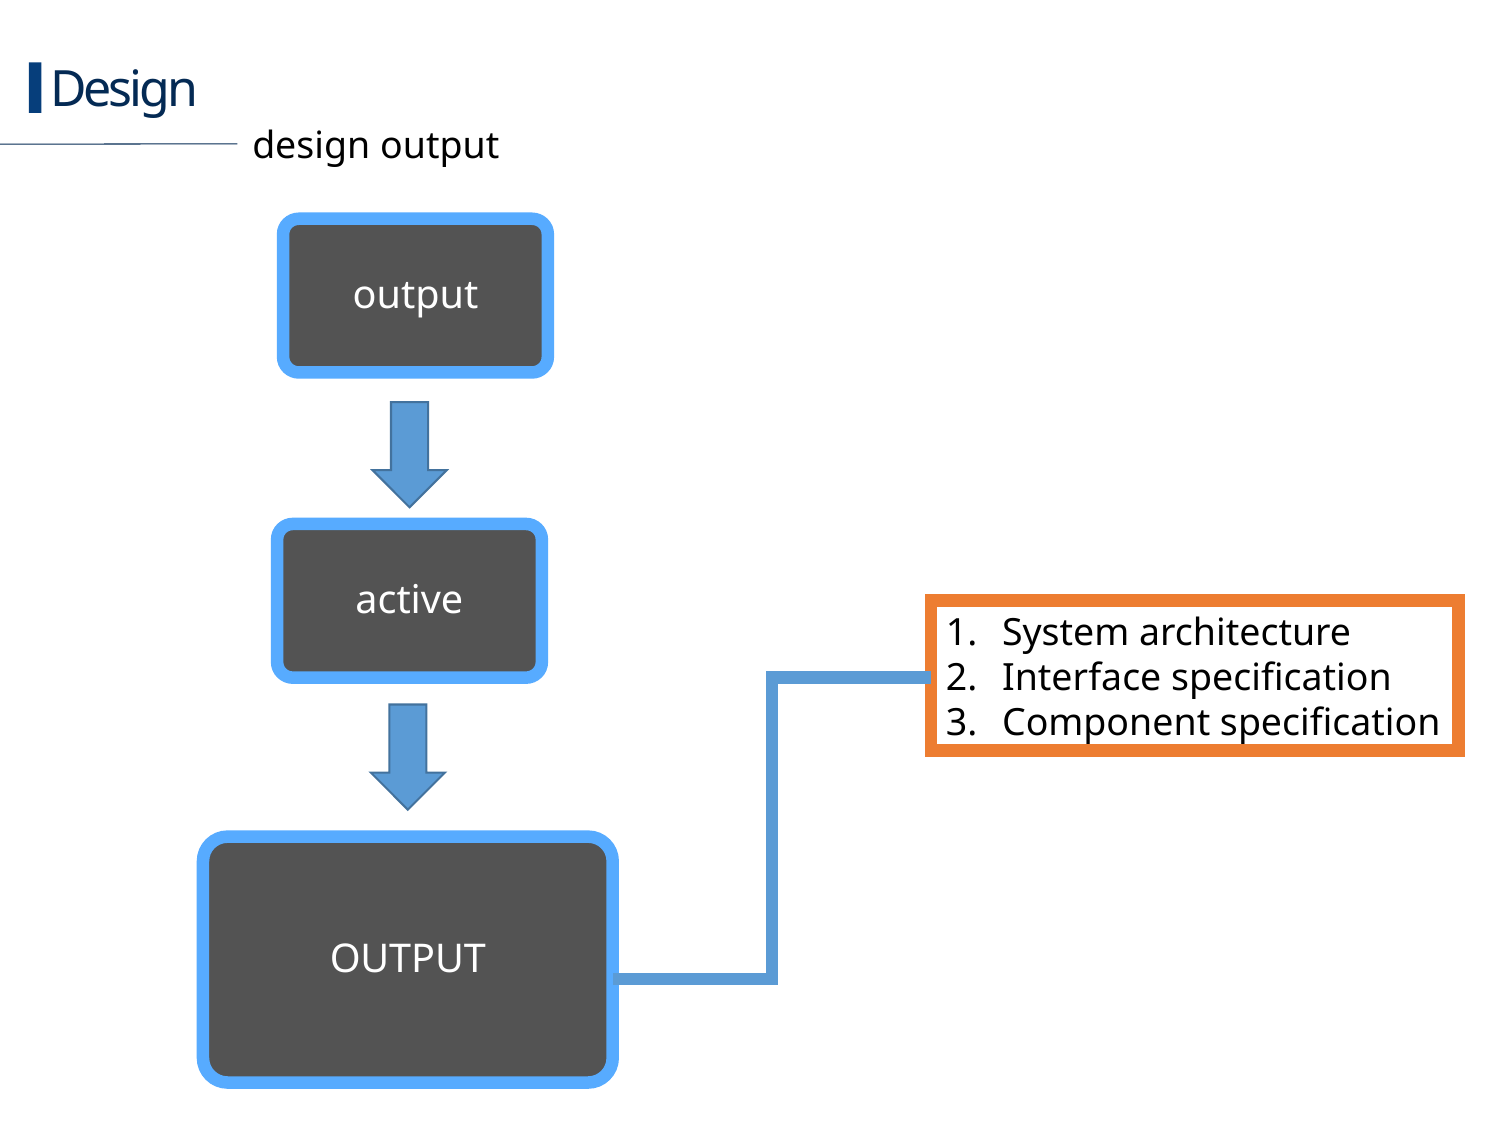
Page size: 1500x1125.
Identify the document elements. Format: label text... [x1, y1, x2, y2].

text_box design output [237, 113, 515, 174]
text_box [370, 401, 450, 509]
text_box active [276, 522, 543, 679]
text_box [612, 677, 931, 979]
text_box System architecture Interface specification Component specification [930, 600, 1460, 751]
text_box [28, 49, 214, 126]
text_box output [282, 217, 549, 374]
text_box [368, 703, 448, 812]
text_box OUTPUT [201, 835, 614, 1084]
